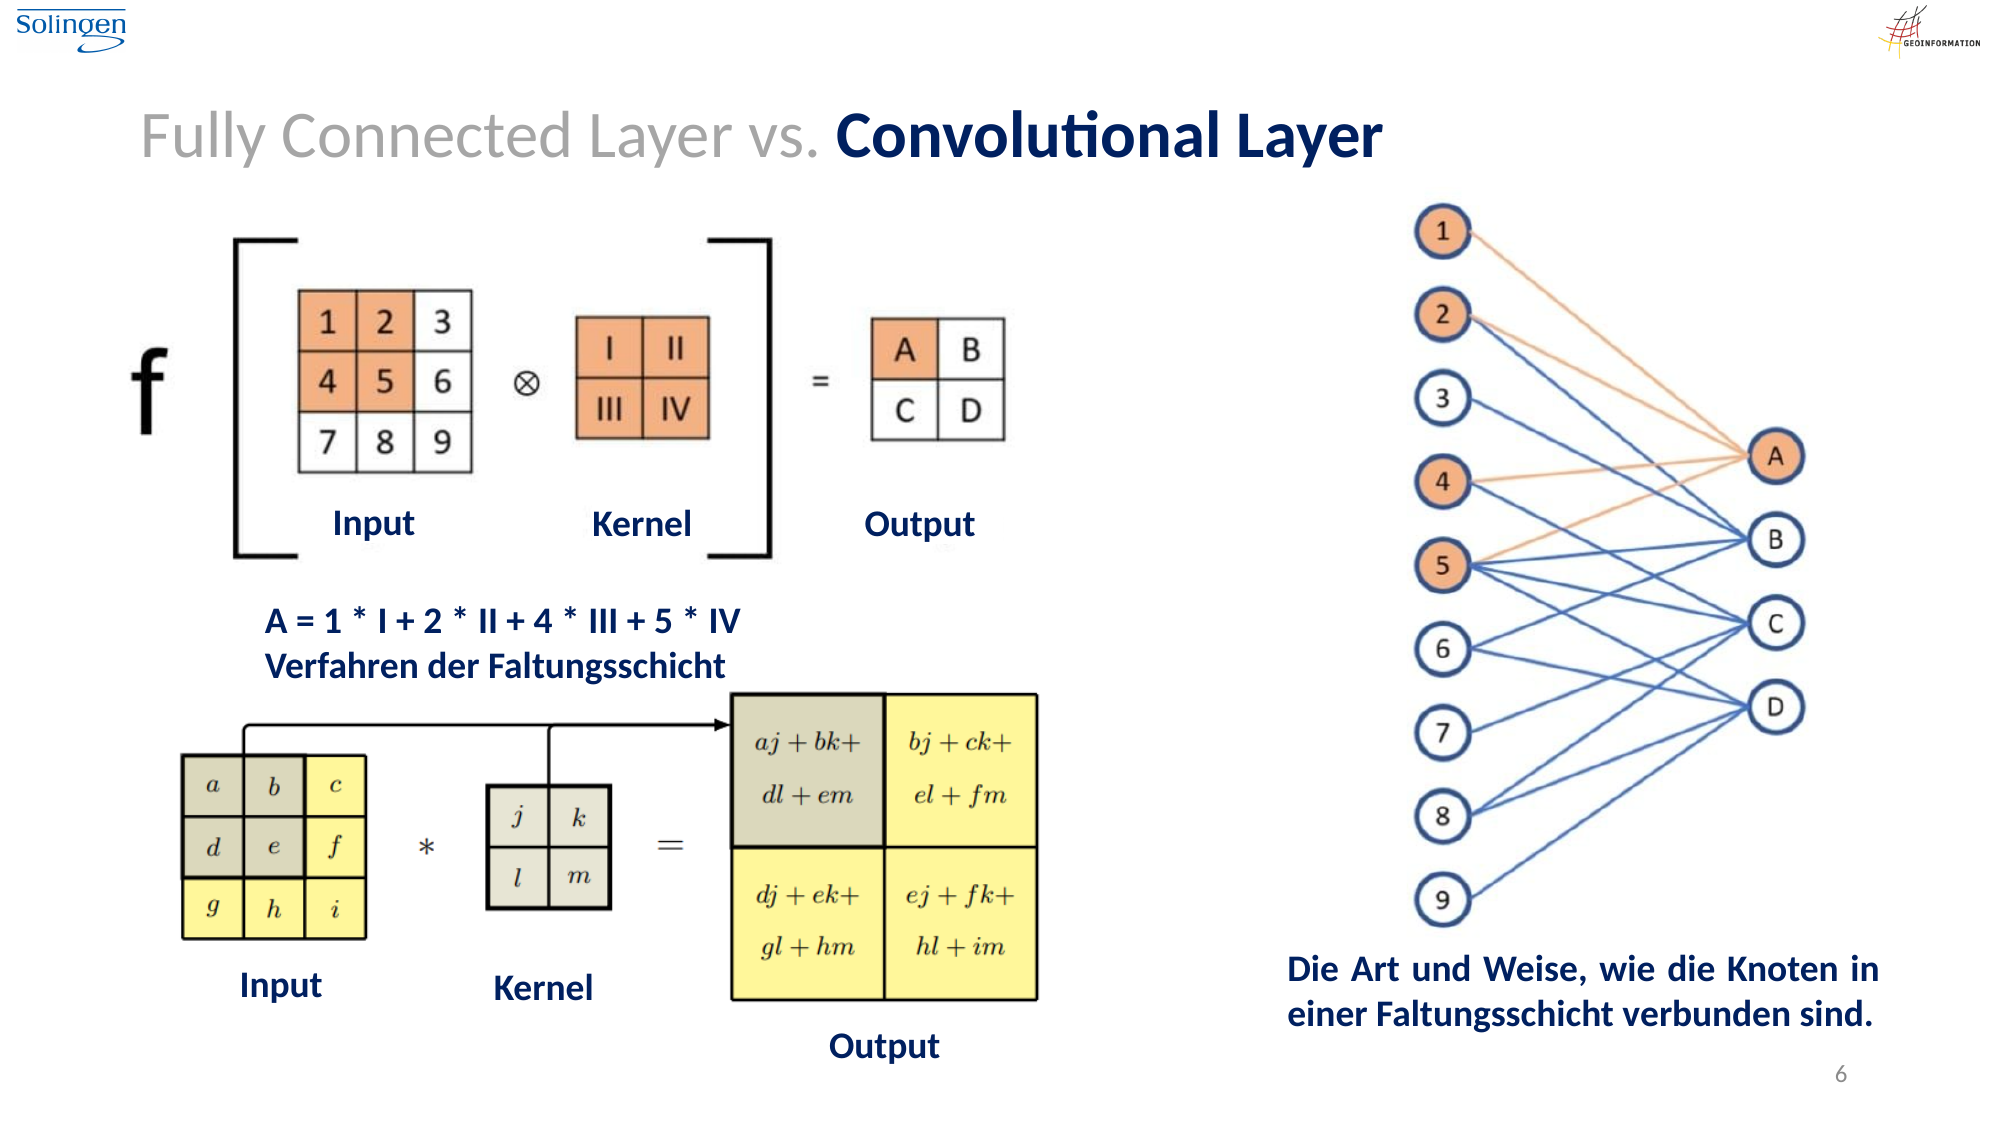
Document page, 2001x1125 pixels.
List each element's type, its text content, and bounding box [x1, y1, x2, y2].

text_box Fully Connected Layer vs. Convolutional Layer [125, 83, 1526, 178]
text_box A = 1 * I + 2 * II + 4 * III + 5 * IV Verfahren der Faltungsschicht [250, 589, 757, 677]
picture [1354, 184, 1825, 948]
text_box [125, 229, 1030, 589]
text_box Die Art und Weise, wie die Knoten in einer Faltungsschicht verbunden sind. [1272, 936, 1896, 1042]
picture [1878, 5, 1980, 59]
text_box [169, 677, 1047, 1067]
slide_number 6 [1412, 1042, 1863, 1103]
picture [17, 9, 126, 53]
